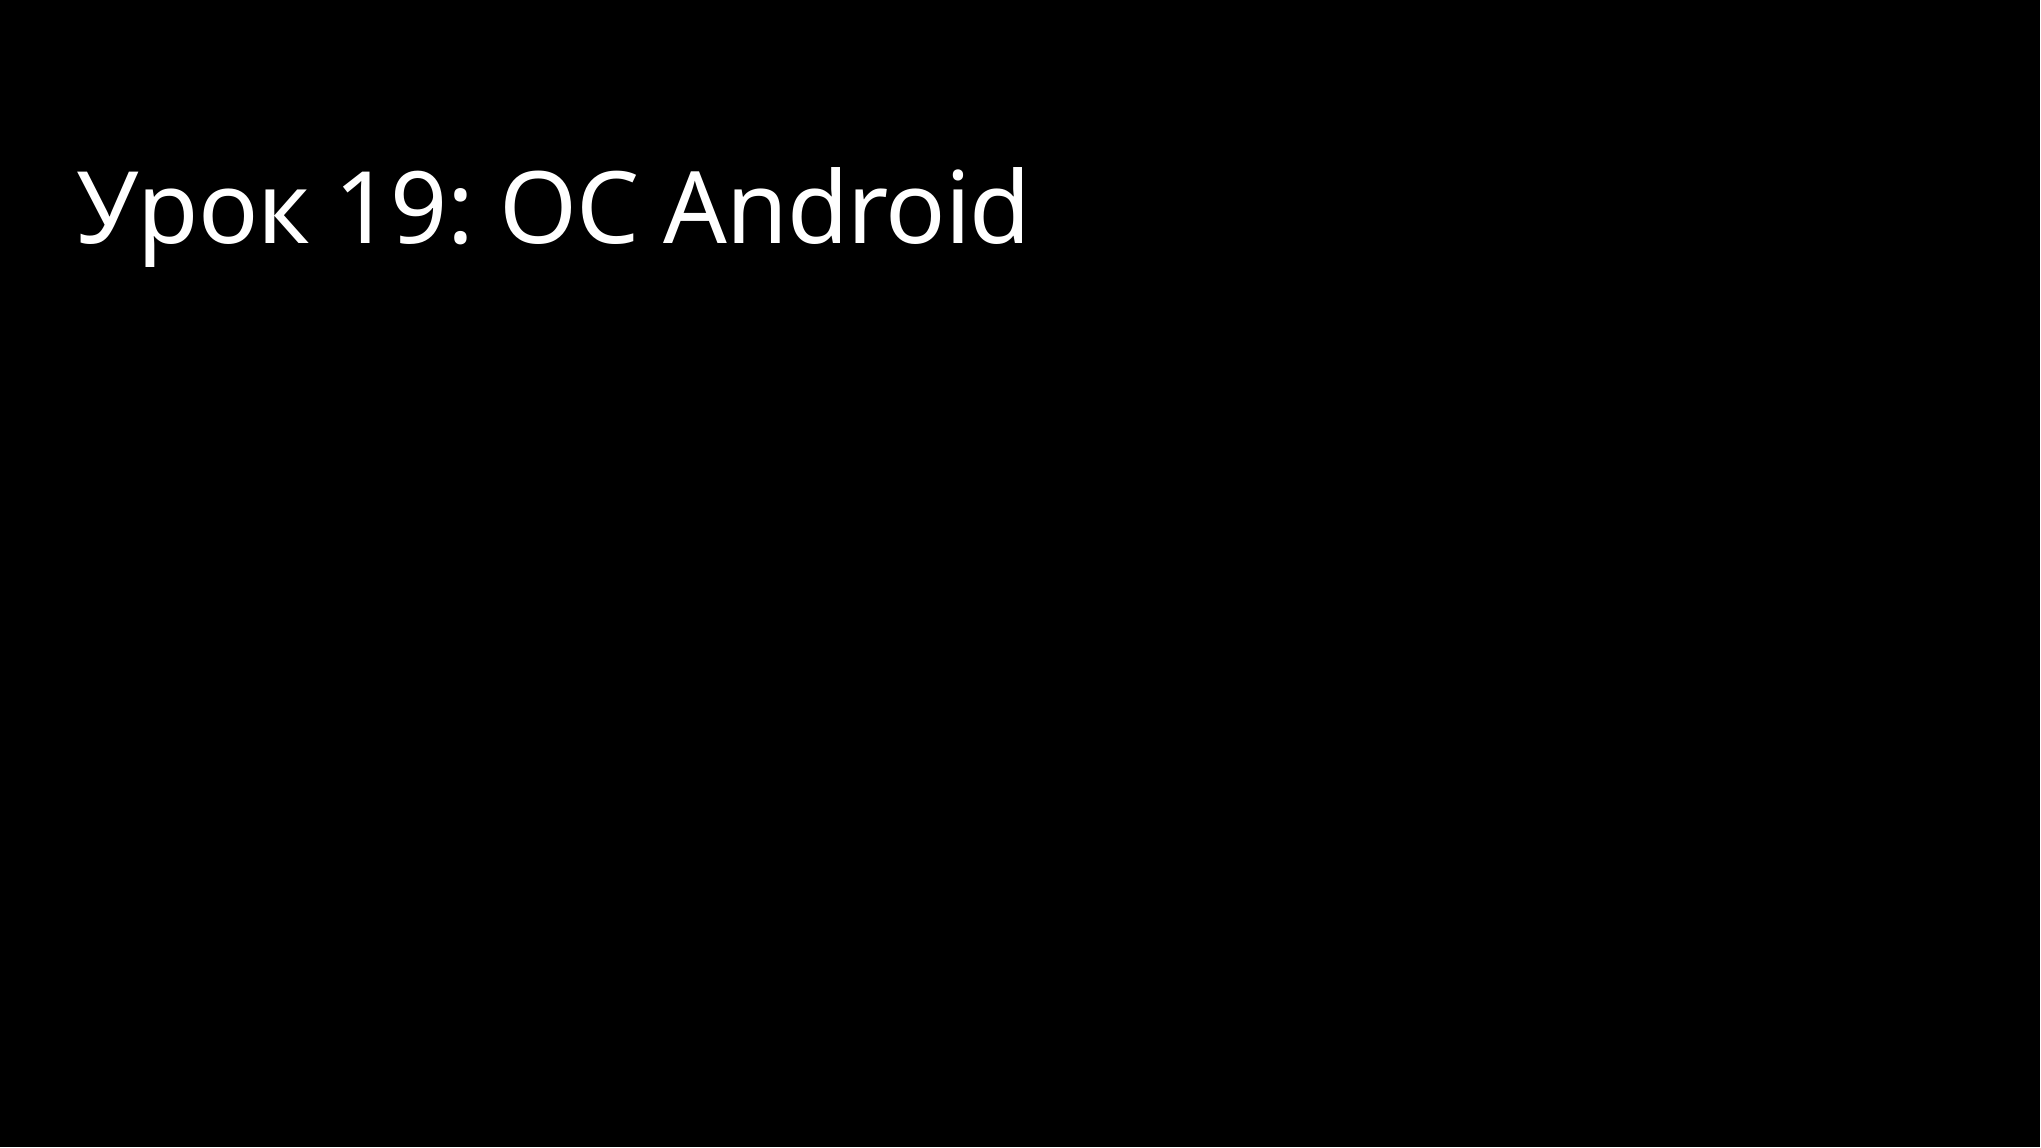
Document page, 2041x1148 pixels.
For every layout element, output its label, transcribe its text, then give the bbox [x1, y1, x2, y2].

title Урок 19: ОС Android [76, 157, 1324, 753]
